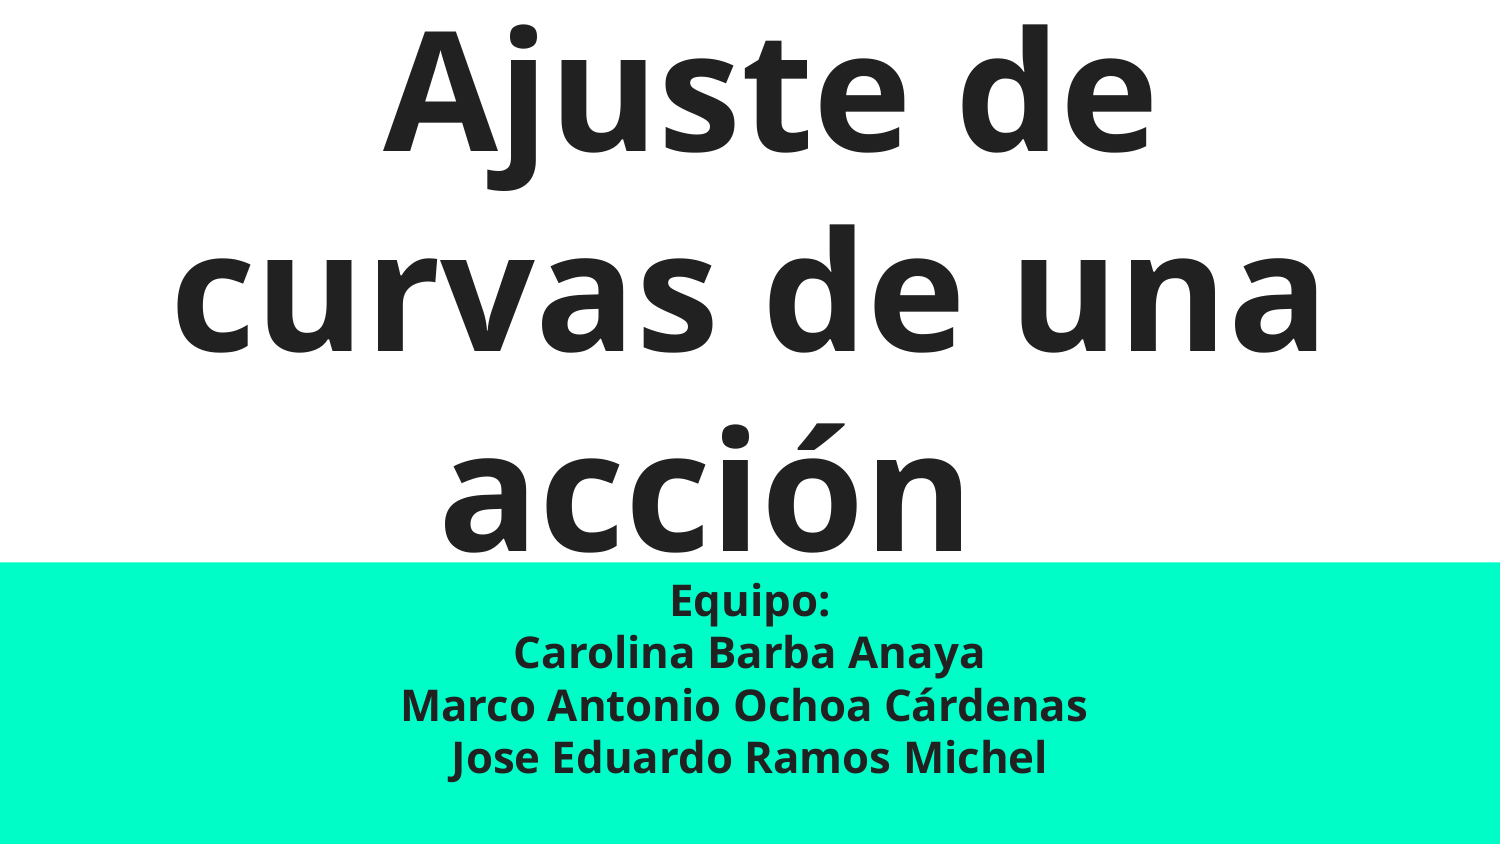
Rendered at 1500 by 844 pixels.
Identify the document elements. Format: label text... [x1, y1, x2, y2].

subtitle Equipo: Carolina Barba Anaya Marco Antonio Ochoa Cárdenas Jose Eduardo Ramos Michel [51, 574, 1449, 781]
title Ajuste de curvas de una acción [51, 64, 1449, 506]
